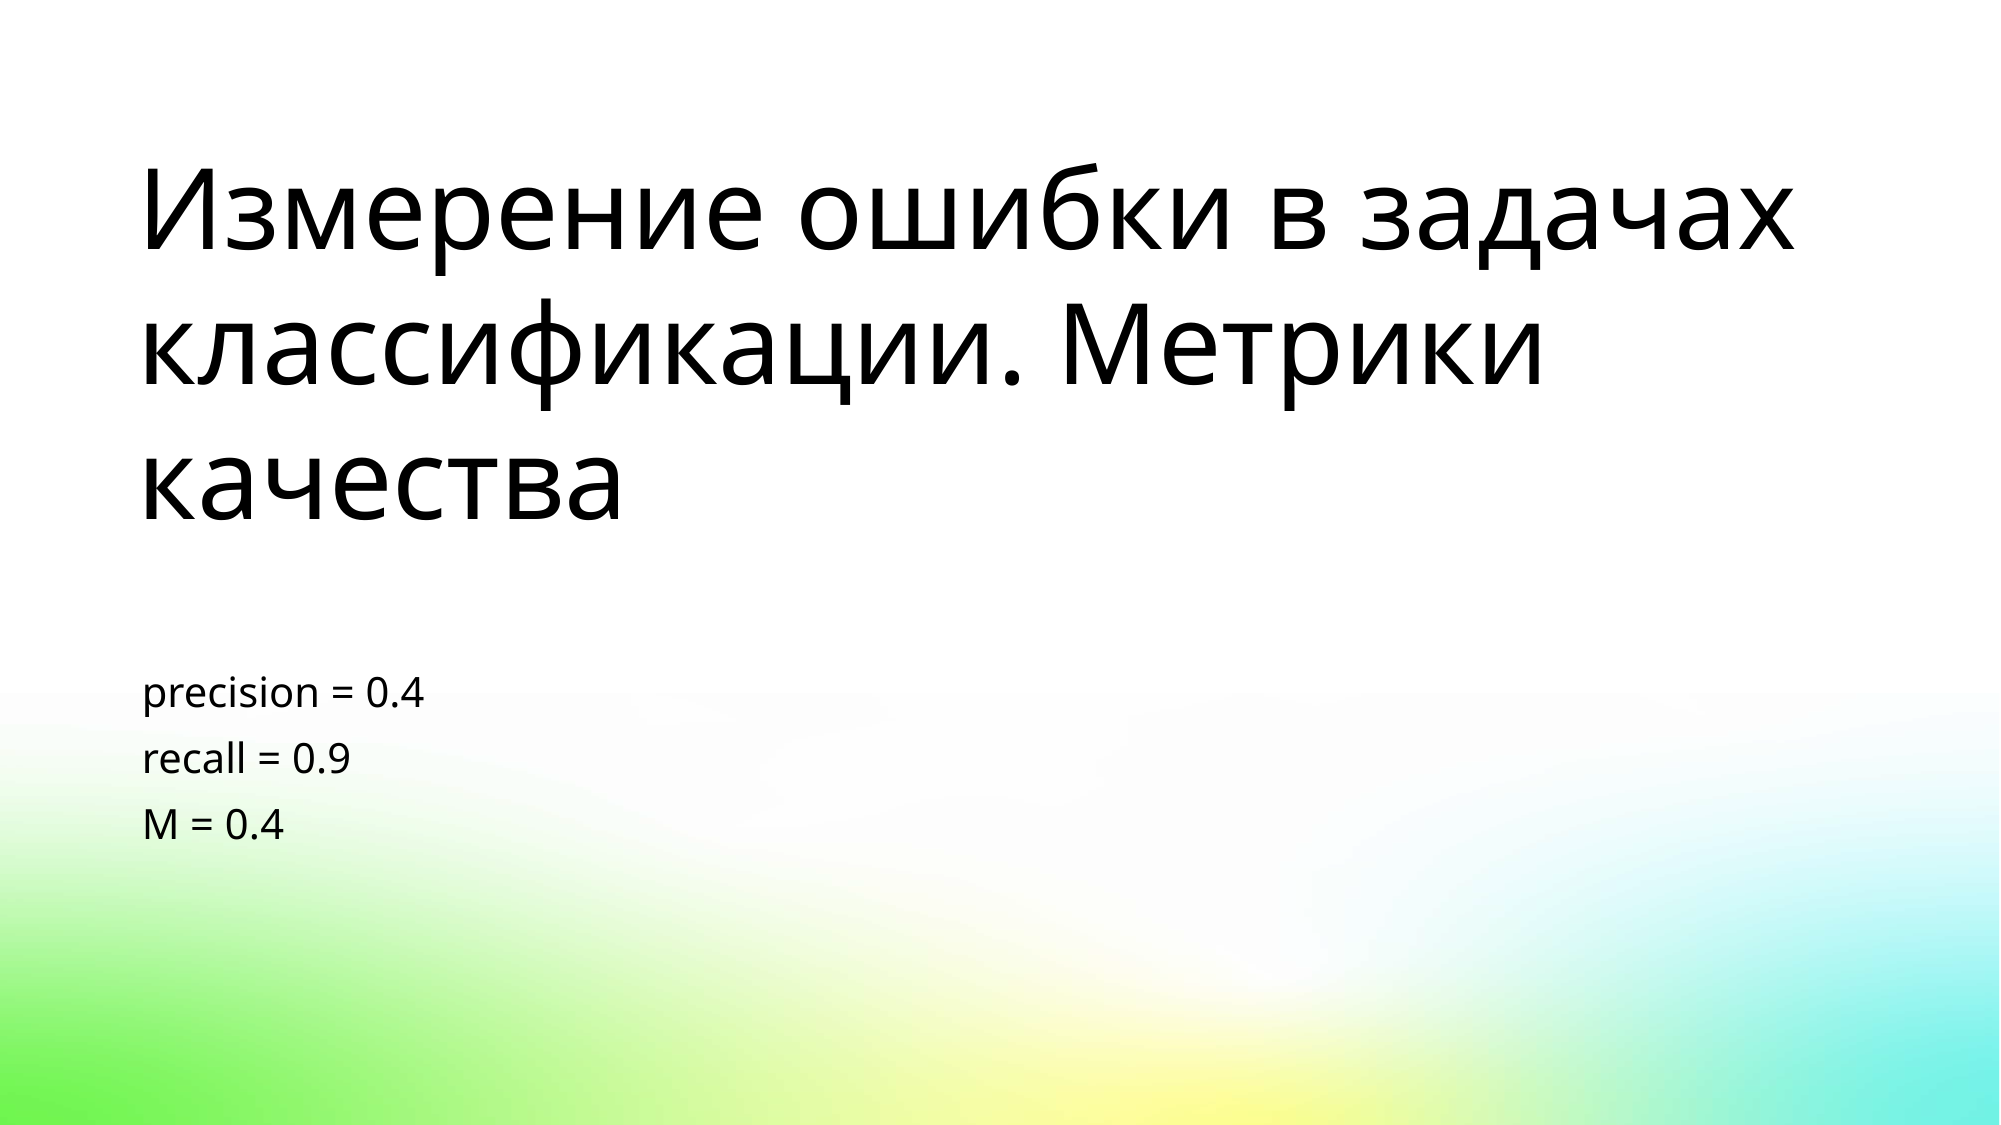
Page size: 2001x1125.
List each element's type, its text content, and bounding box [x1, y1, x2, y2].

text_box [116, 444, 1888, 1071]
picture [0, 693, 2000, 1125]
text_box Измерение ошибки в задачах классификации. Метрики качества [137, 137, 1827, 409]
